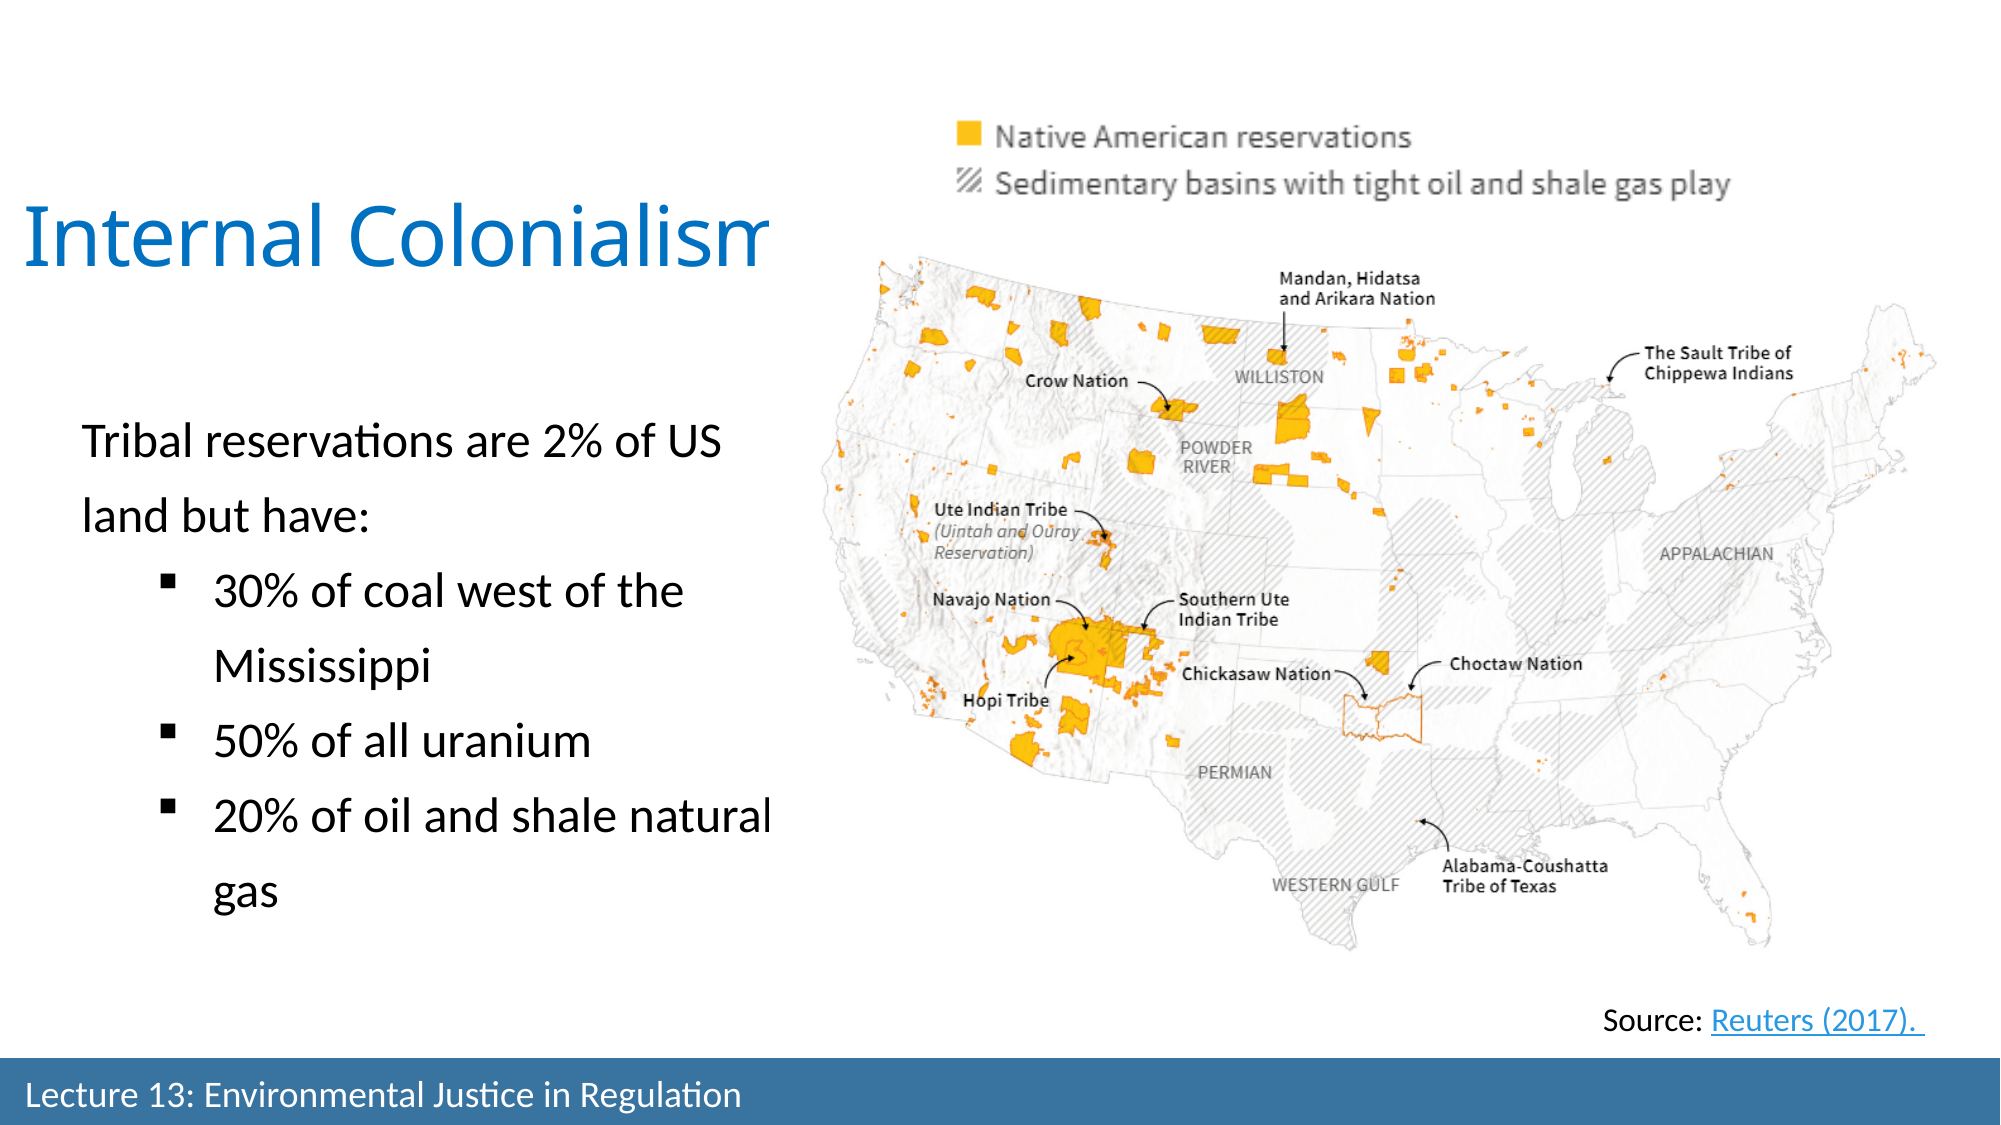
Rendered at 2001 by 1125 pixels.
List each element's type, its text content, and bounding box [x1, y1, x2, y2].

text_box Internal Colonialism [0, 0, 1000, 291]
text_box Tribal reservations are 2% of US land but have: 30% of coal west of the Mississippi 50% of all uranium 20% of oil and shale natural gas [66, 385, 769, 925]
picture [769, 97, 1997, 991]
text_box Source: Reuters (2017). [1588, 991, 1997, 1046]
